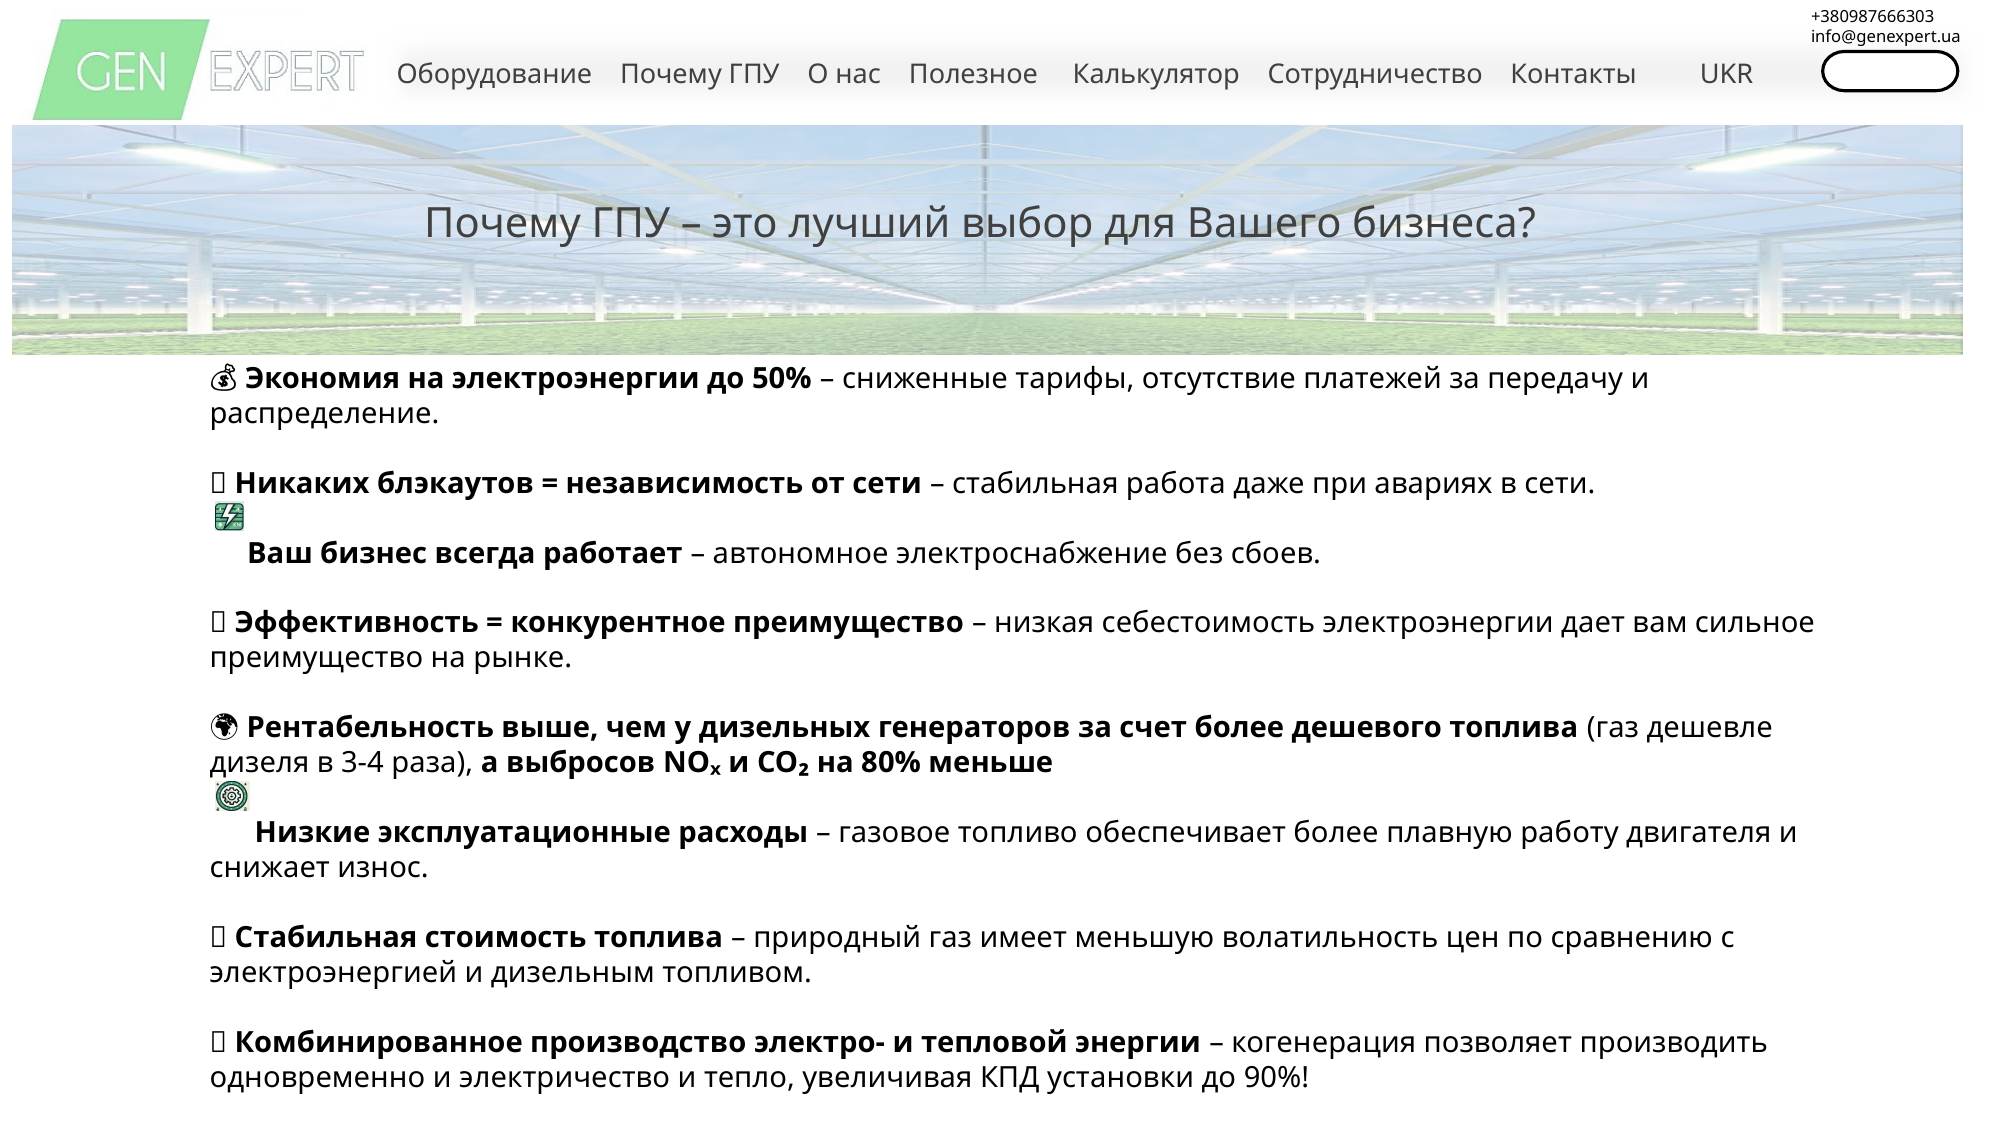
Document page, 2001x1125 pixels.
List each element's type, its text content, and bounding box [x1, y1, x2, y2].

text_box +380987666303 info@genexpert.ua [1796, 0, 2000, 53]
picture [11, 125, 1965, 355]
picture [215, 781, 250, 812]
picture [18, 6, 371, 124]
text_box 💰 Экономия на электроэнергии до 50% – сниженные тарифы, отсутствие платежей за передачу и распределение. 💡 Никаких блэкаутов = независимость от сети – стабильная работа даже при авариях в сети. Ваш бизнес всегда работает – автономное электроснабжение без сбоев. 🔋 Эффективность = конкурентное преимущество – низкая себестоимость электроэнергии дает вам сильное преимущество на рынке. 🌍 Рентабельность выше, чем у дизельных генераторов за счет более дешевого топлива (газ дешевле дизеля в 3-4 раза), а выбросов NOₓ и CO₂ на 80% меньше Низкие эксплуатационные расходы – газовое топливо обеспечивает более плавную работу двигателя и снижает износ. ✅ Стабильная стоимость топлива – природный газ имеет меньшую волатильность цен по сравнению с электроэнергией и дизельным топливом. 🔥 Комбинированное производство электро- и тепловой энергии – когенерация позволяет производить одновременно и электричество и тепло, увеличивая КПД установки до 90%! 🚀 Оптимальное решение под ваши задачи и бюджет – новые и Б/У ГПУ в отличном состоянии с гарантией. [194, 355, 1881, 1125]
picture [215, 500, 245, 531]
text_box Оборудование Почему ГПУ О нас Полезное Калькулятор Сотрудничество Контакты UKR [417, 66, 1821, 76]
text_box [1821, 53, 1960, 93]
